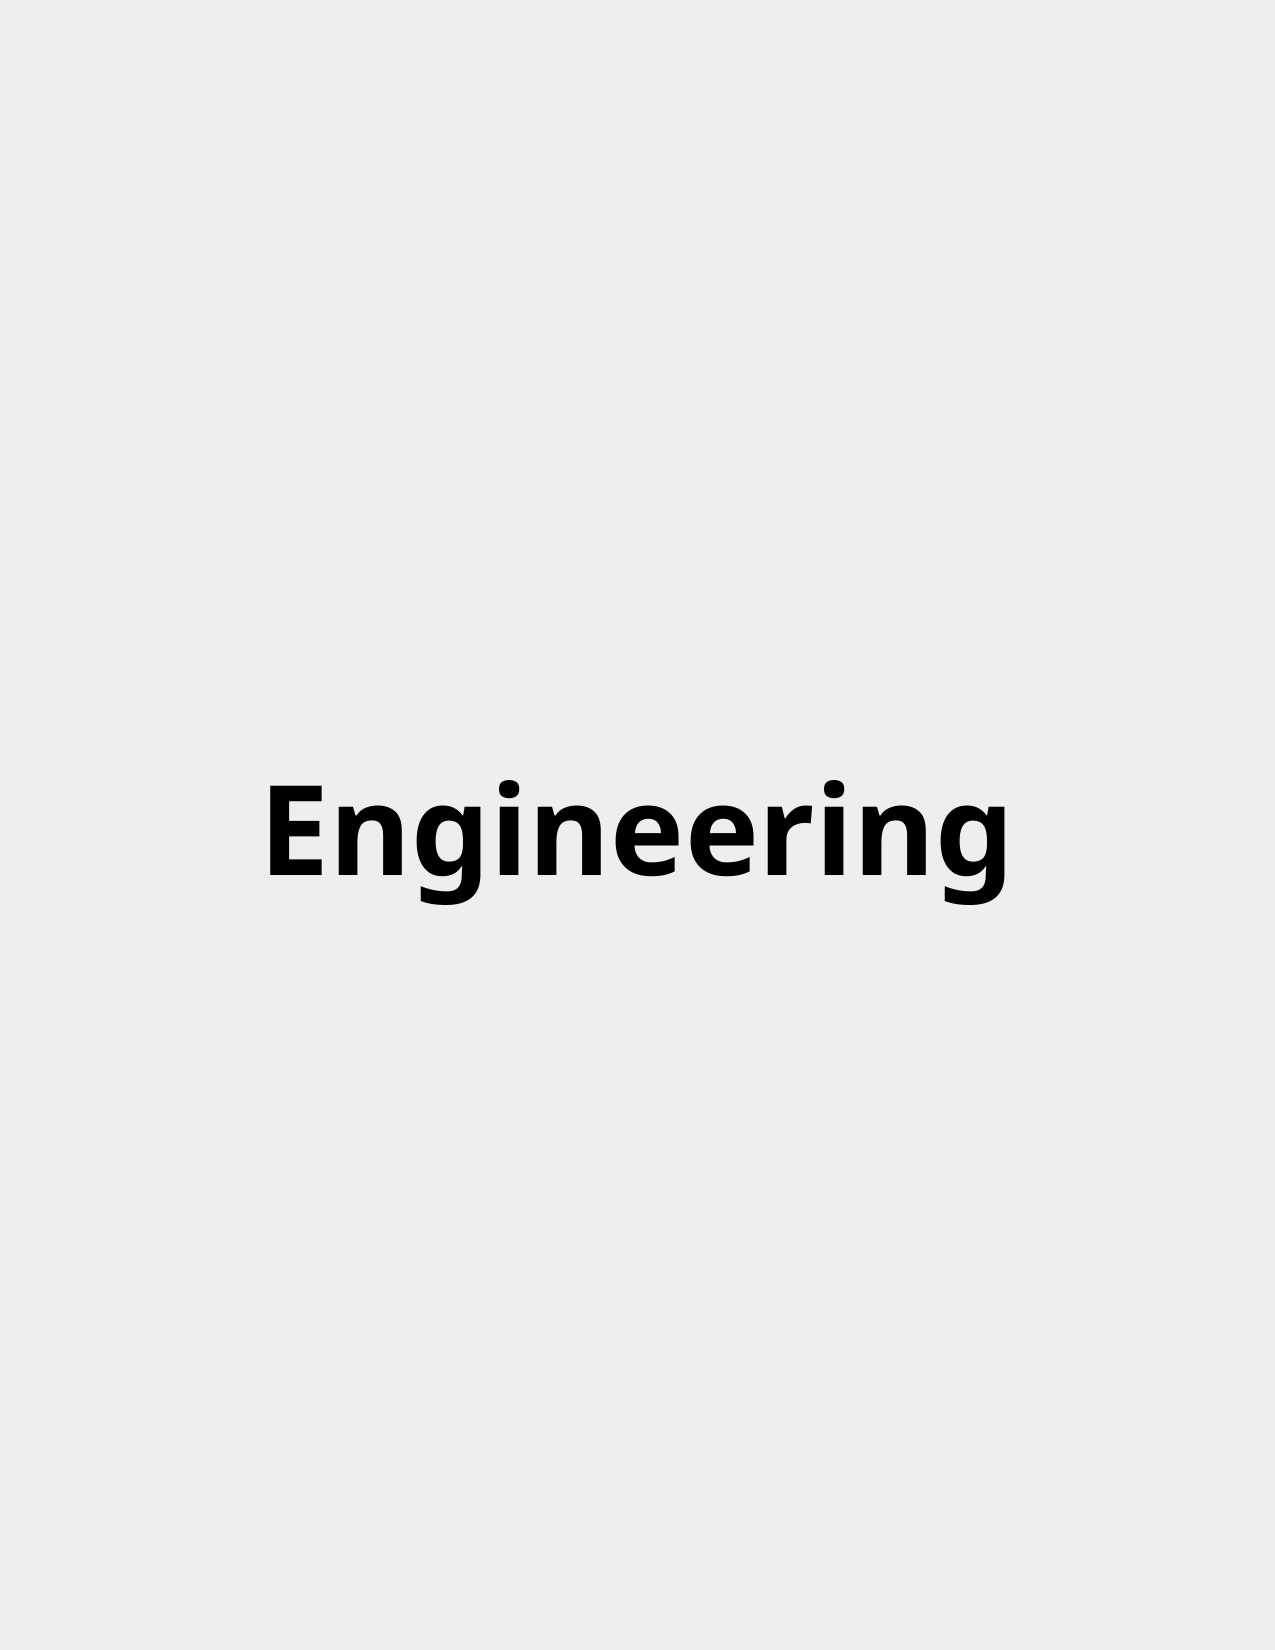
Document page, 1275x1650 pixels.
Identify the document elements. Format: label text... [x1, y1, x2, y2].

title Engineering [0, 665, 1275, 985]
